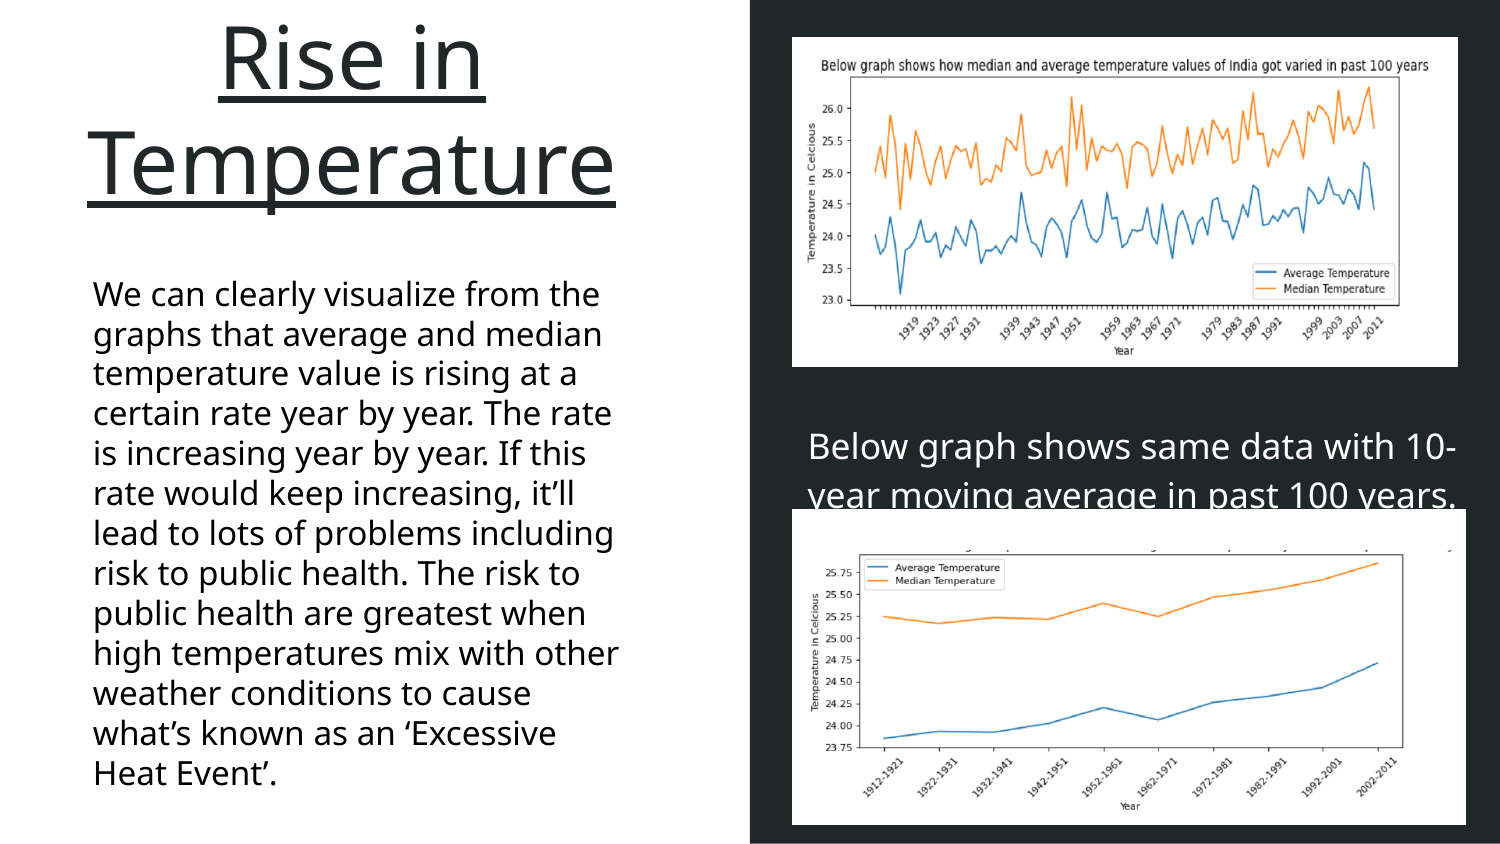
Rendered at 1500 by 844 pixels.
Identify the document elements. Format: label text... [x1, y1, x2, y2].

picture [792, 37, 1458, 367]
title Rise in Temperature [9, 103, 695, 228]
list Below graph shows same data with 10-year moving average in past 100 years. [792, 404, 1478, 529]
picture [792, 509, 1466, 825]
text_box We can clearly visualize from the graphs that average and median temperature value is rising at a certain rate year by year. The rate is increasing year by year. If this rate would keep increasing, it’ll lead to lots of problems including risk to public health. The risk to public health are greatest when high temperatures mix with other weather conditions to cause what’s known as an ‘Excessive Heat Event’. [77, 257, 649, 807]
